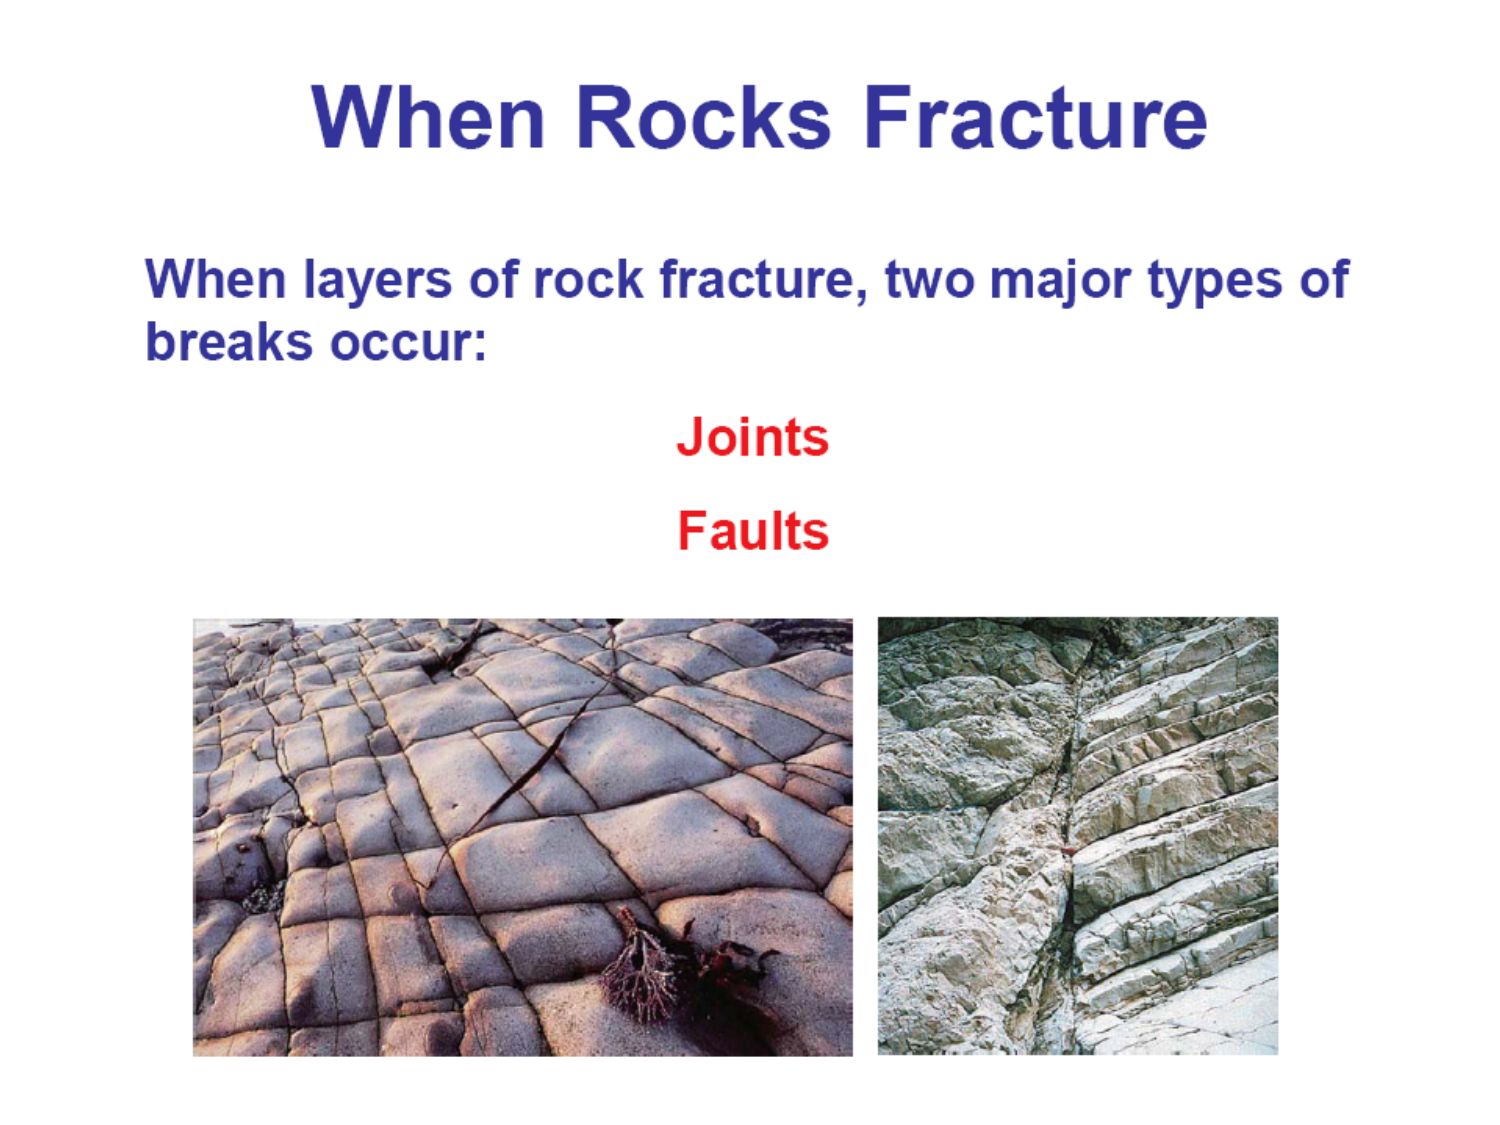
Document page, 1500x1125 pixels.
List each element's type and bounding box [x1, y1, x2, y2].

picture [115, 43, 1385, 1082]
